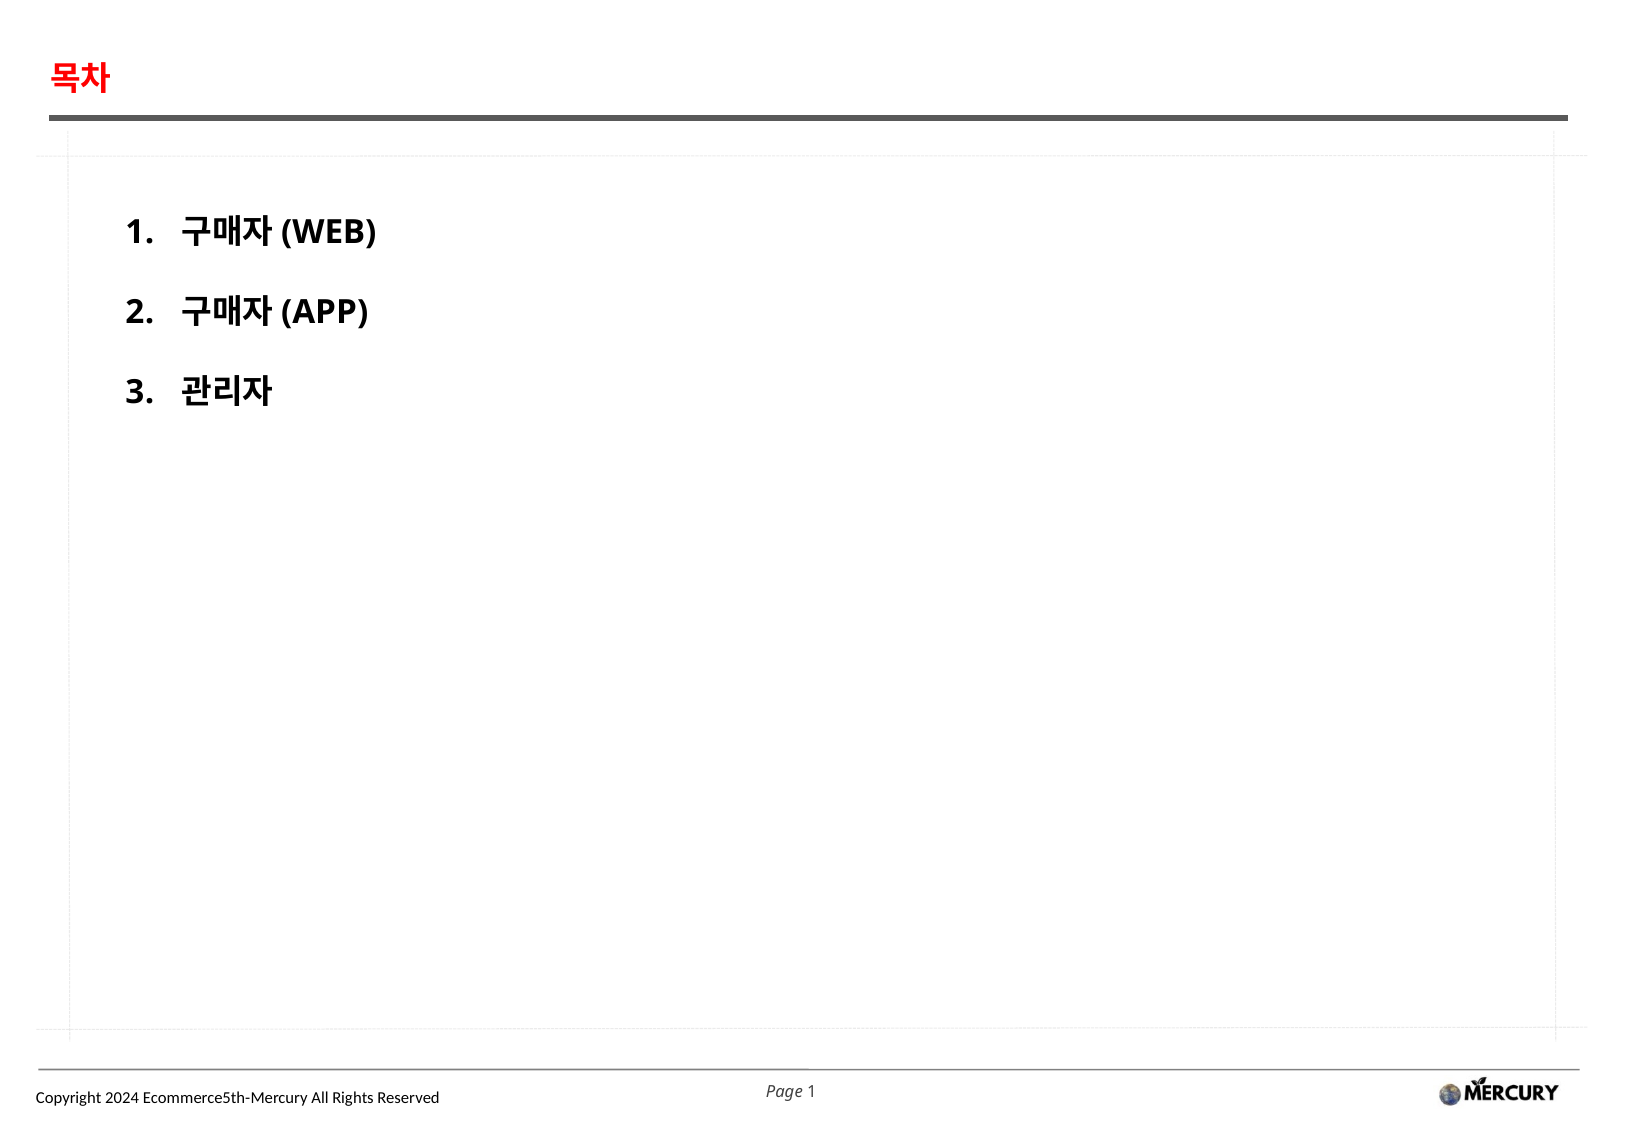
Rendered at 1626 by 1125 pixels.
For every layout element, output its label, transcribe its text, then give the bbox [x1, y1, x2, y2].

text_box 목차 [35, 54, 1581, 114]
text_box 구매자(WEB) 구매자(APP) 관리자 [110, 202, 1241, 418]
picture [1422, 1075, 1600, 1113]
